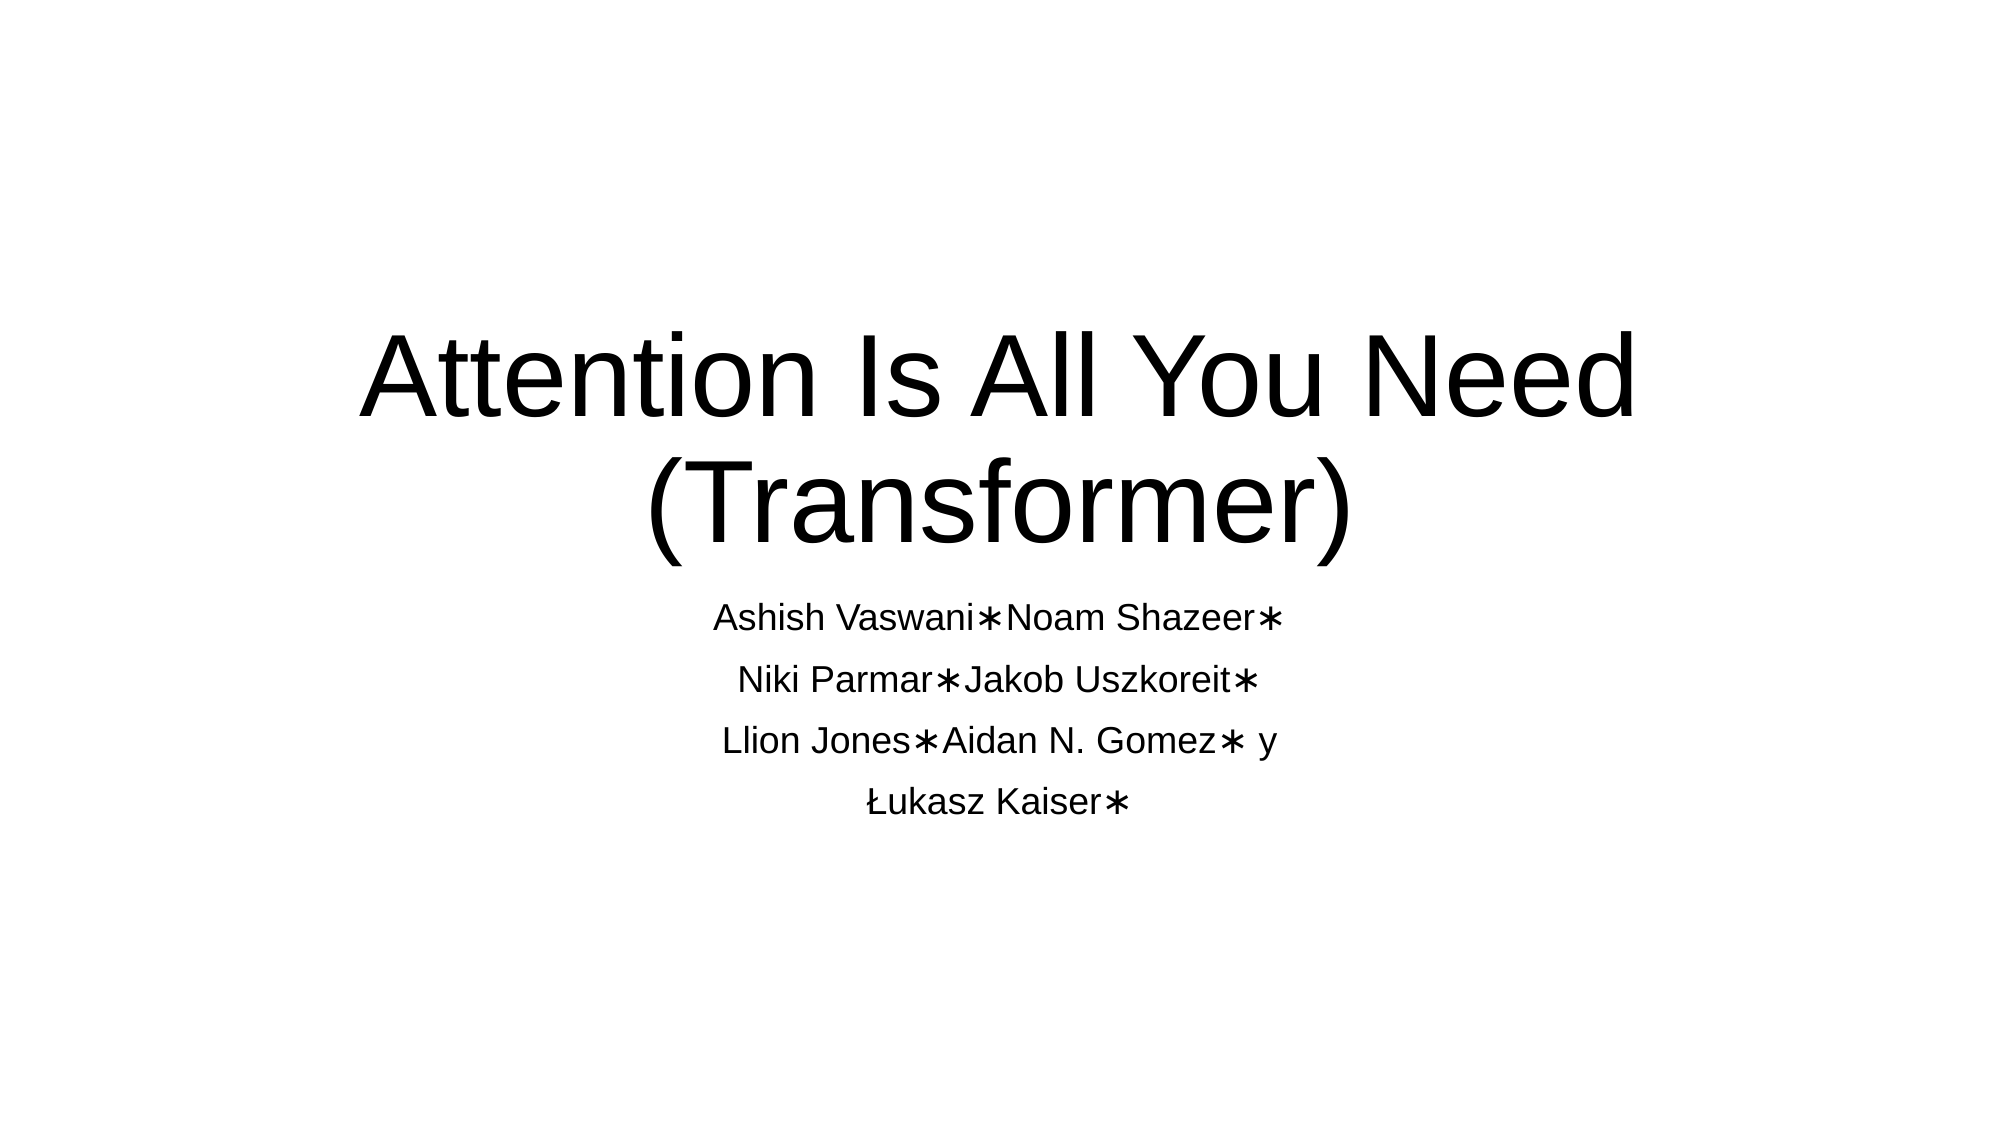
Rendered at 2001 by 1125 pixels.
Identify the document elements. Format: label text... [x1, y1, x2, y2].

subtitle Ashish Vaswani∗Noam Shazeer∗ Niki Parmar∗Jakob Uszkoreit∗ Llion Jones∗Aidan N. Gomez∗ y Łukasz Kaiser∗ [249, 590, 1750, 863]
title Attention Is All You Need (Transformer) [249, 304, 1750, 576]
